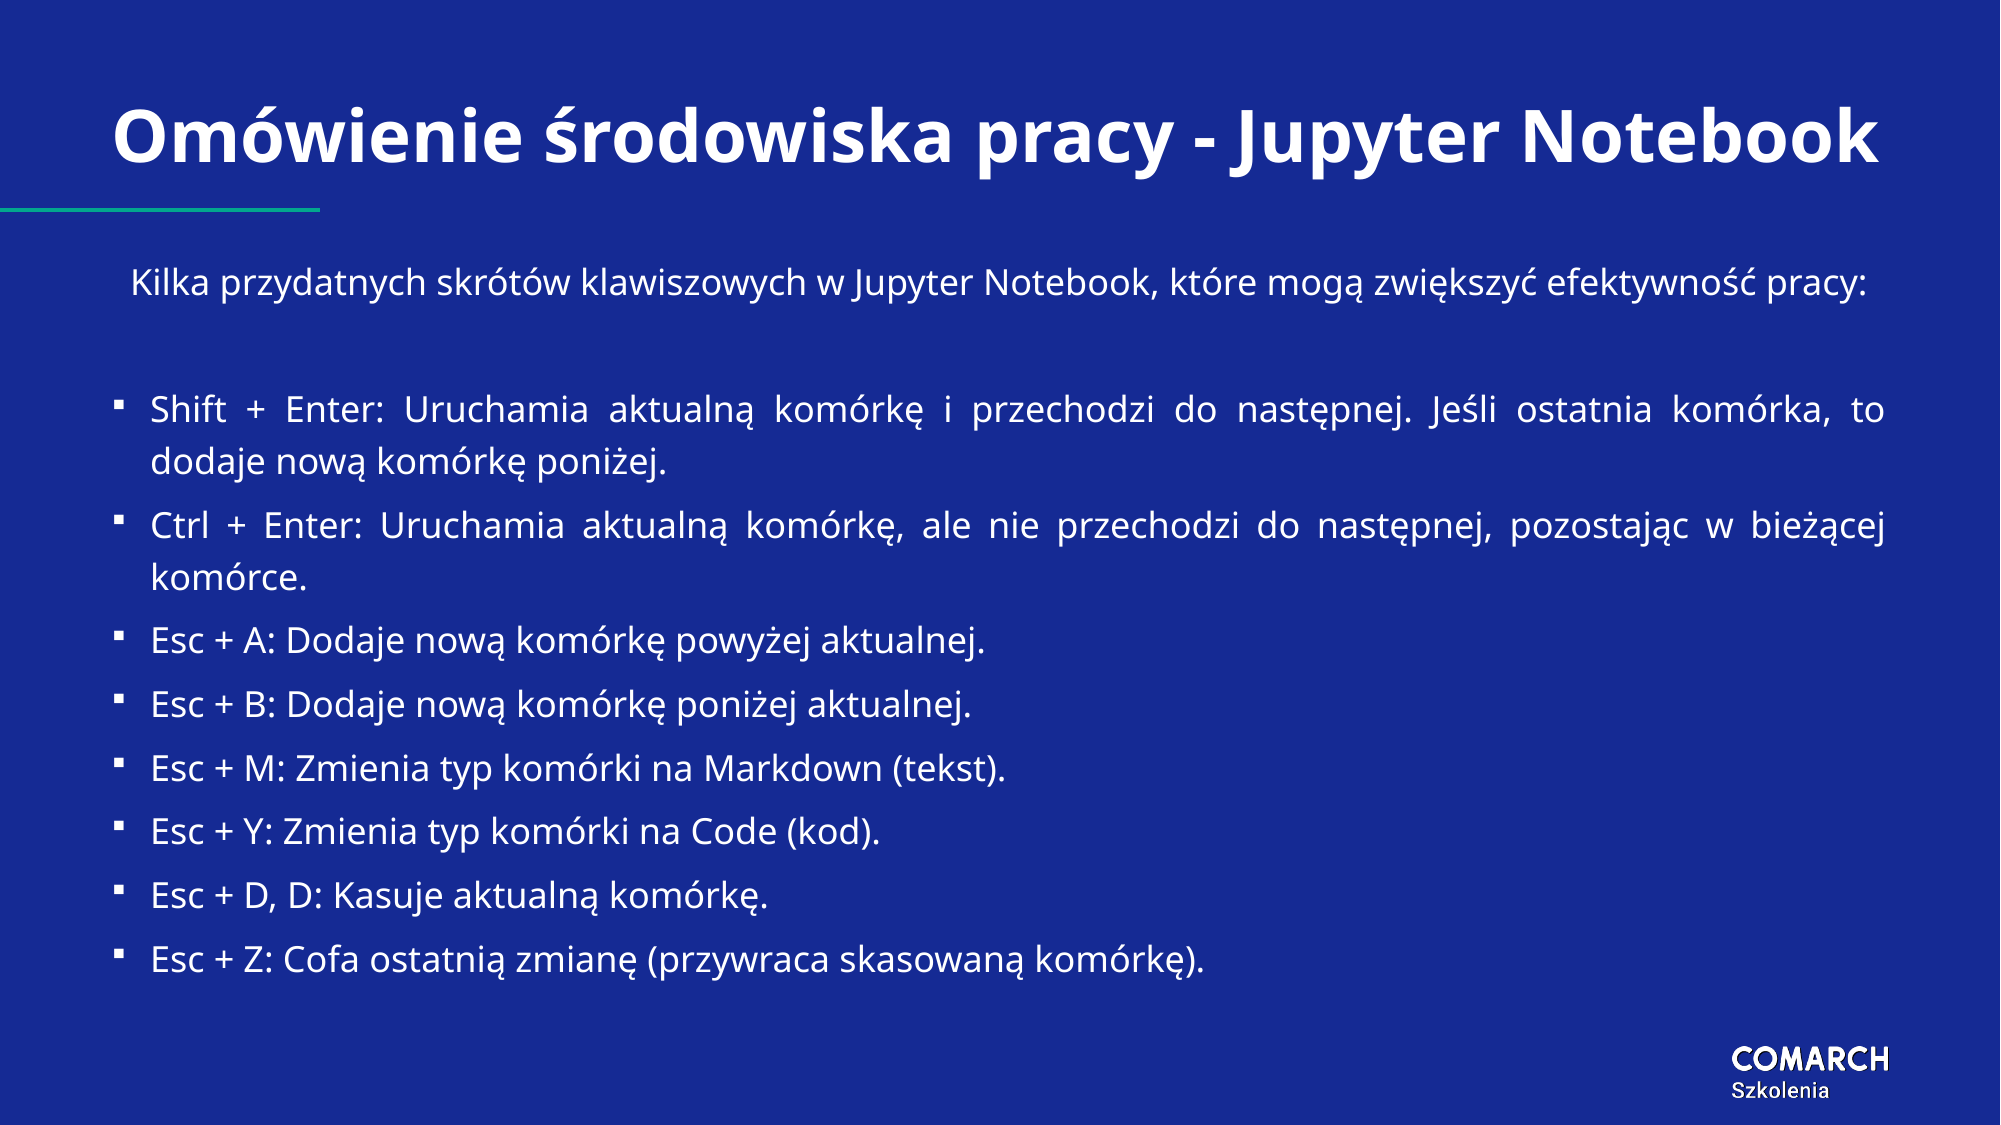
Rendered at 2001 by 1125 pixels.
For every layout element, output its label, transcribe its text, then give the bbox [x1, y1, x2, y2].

title Omówienie środowiska pracy - Jupyter Notebook [111, 0, 1889, 185]
list Kilka przydatnych skrótów klawiszowych w Jupyter Notebook, które mogą zwiększyć efektywność pracy: Shift + Enter: Uruchamia aktualną komórkę i przechodzi do następnej. Jeśli ostatnia komórka, to dodaje nową komórkę poniżej. Ctrl + Enter: Uruchamia aktualną komórkę, ale nie przechodzi do następnej, pozostając w bieżącej komórce. Esc + A: Dodaje nową komórkę powyżej aktualnej. Esc + B: Dodaje nową komórkę poniżej aktualnej. Esc + M: Zmienia typ komórki na Markdown (tekst). Esc + Y: Zmienia typ komórki na Code (kod). Esc + D, D: Kasuje aktualną komórkę. Esc + Z: Cofa ostatnią zmianę (przywraca skasowaną komórkę). [111, 243, 1889, 1000]
picture [1732, 1046, 1889, 1098]
